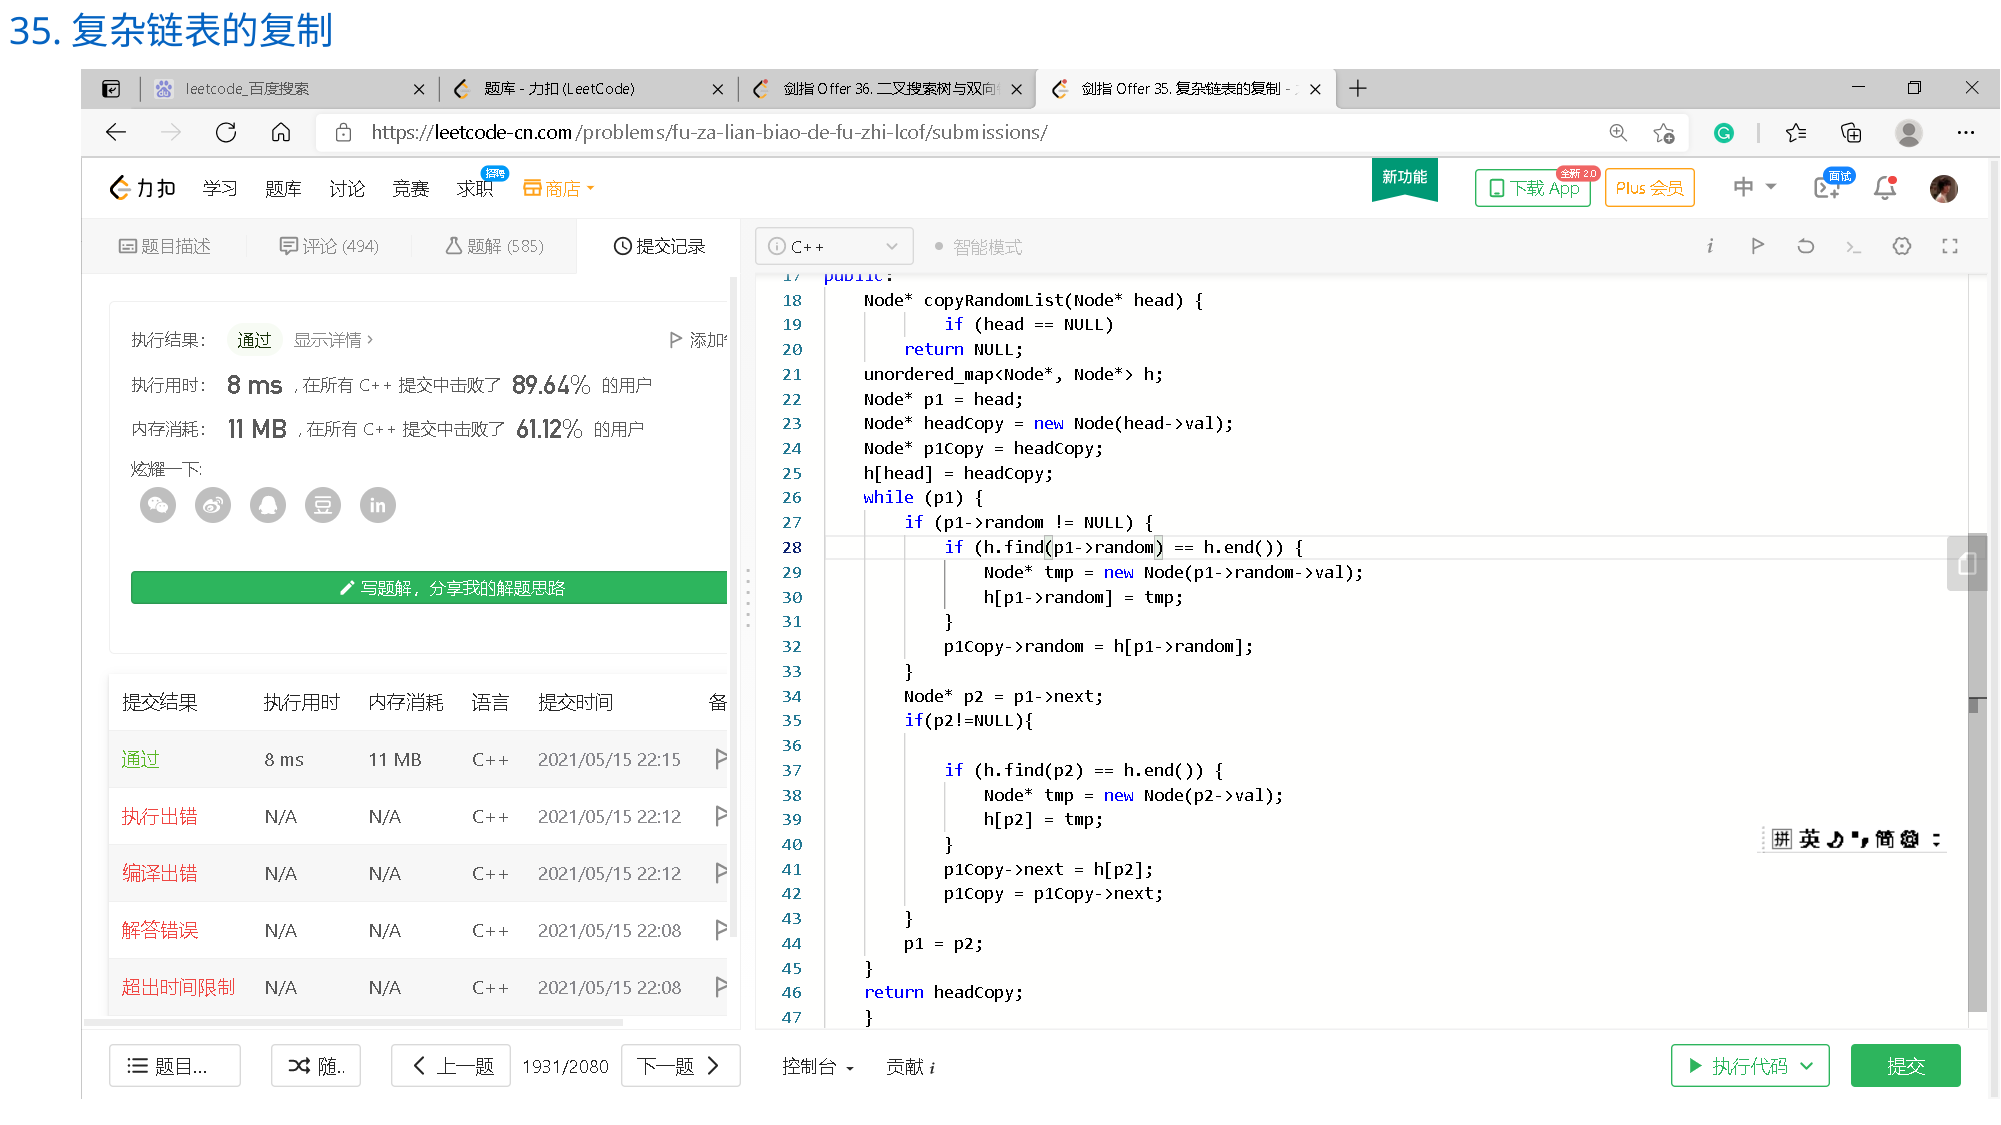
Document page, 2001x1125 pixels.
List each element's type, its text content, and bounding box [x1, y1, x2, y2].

picture [81, 69, 2000, 1099]
text_box 35. 复杂链表的复制 [0, 0, 1000, 69]
